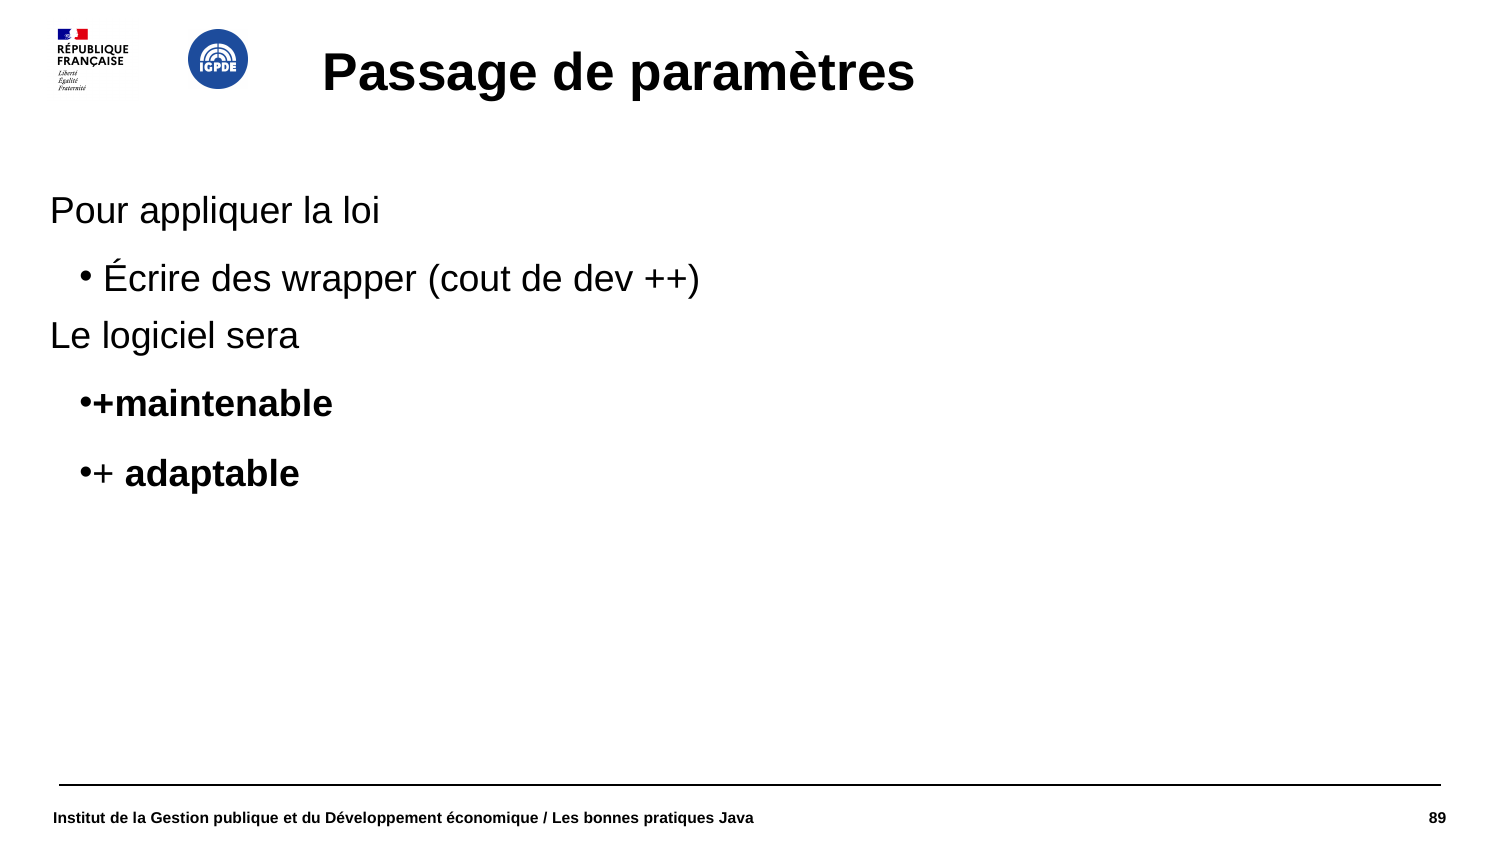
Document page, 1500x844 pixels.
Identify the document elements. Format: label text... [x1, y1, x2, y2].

list Pour appliquer la loi Écrire des wrapper (cout de dev ++) Le logiciel sera +maintenable + adaptable [49, 185, 1278, 522]
picture [47, 18, 139, 101]
slide_number 89 [1224, 787, 1447, 844]
footer Institut de la Gestion publique et du Développement économique / Les bonnes pratiques Java [53, 787, 780, 844]
title Passage de paramètres [322, 44, 1282, 116]
picture [188, 29, 248, 89]
